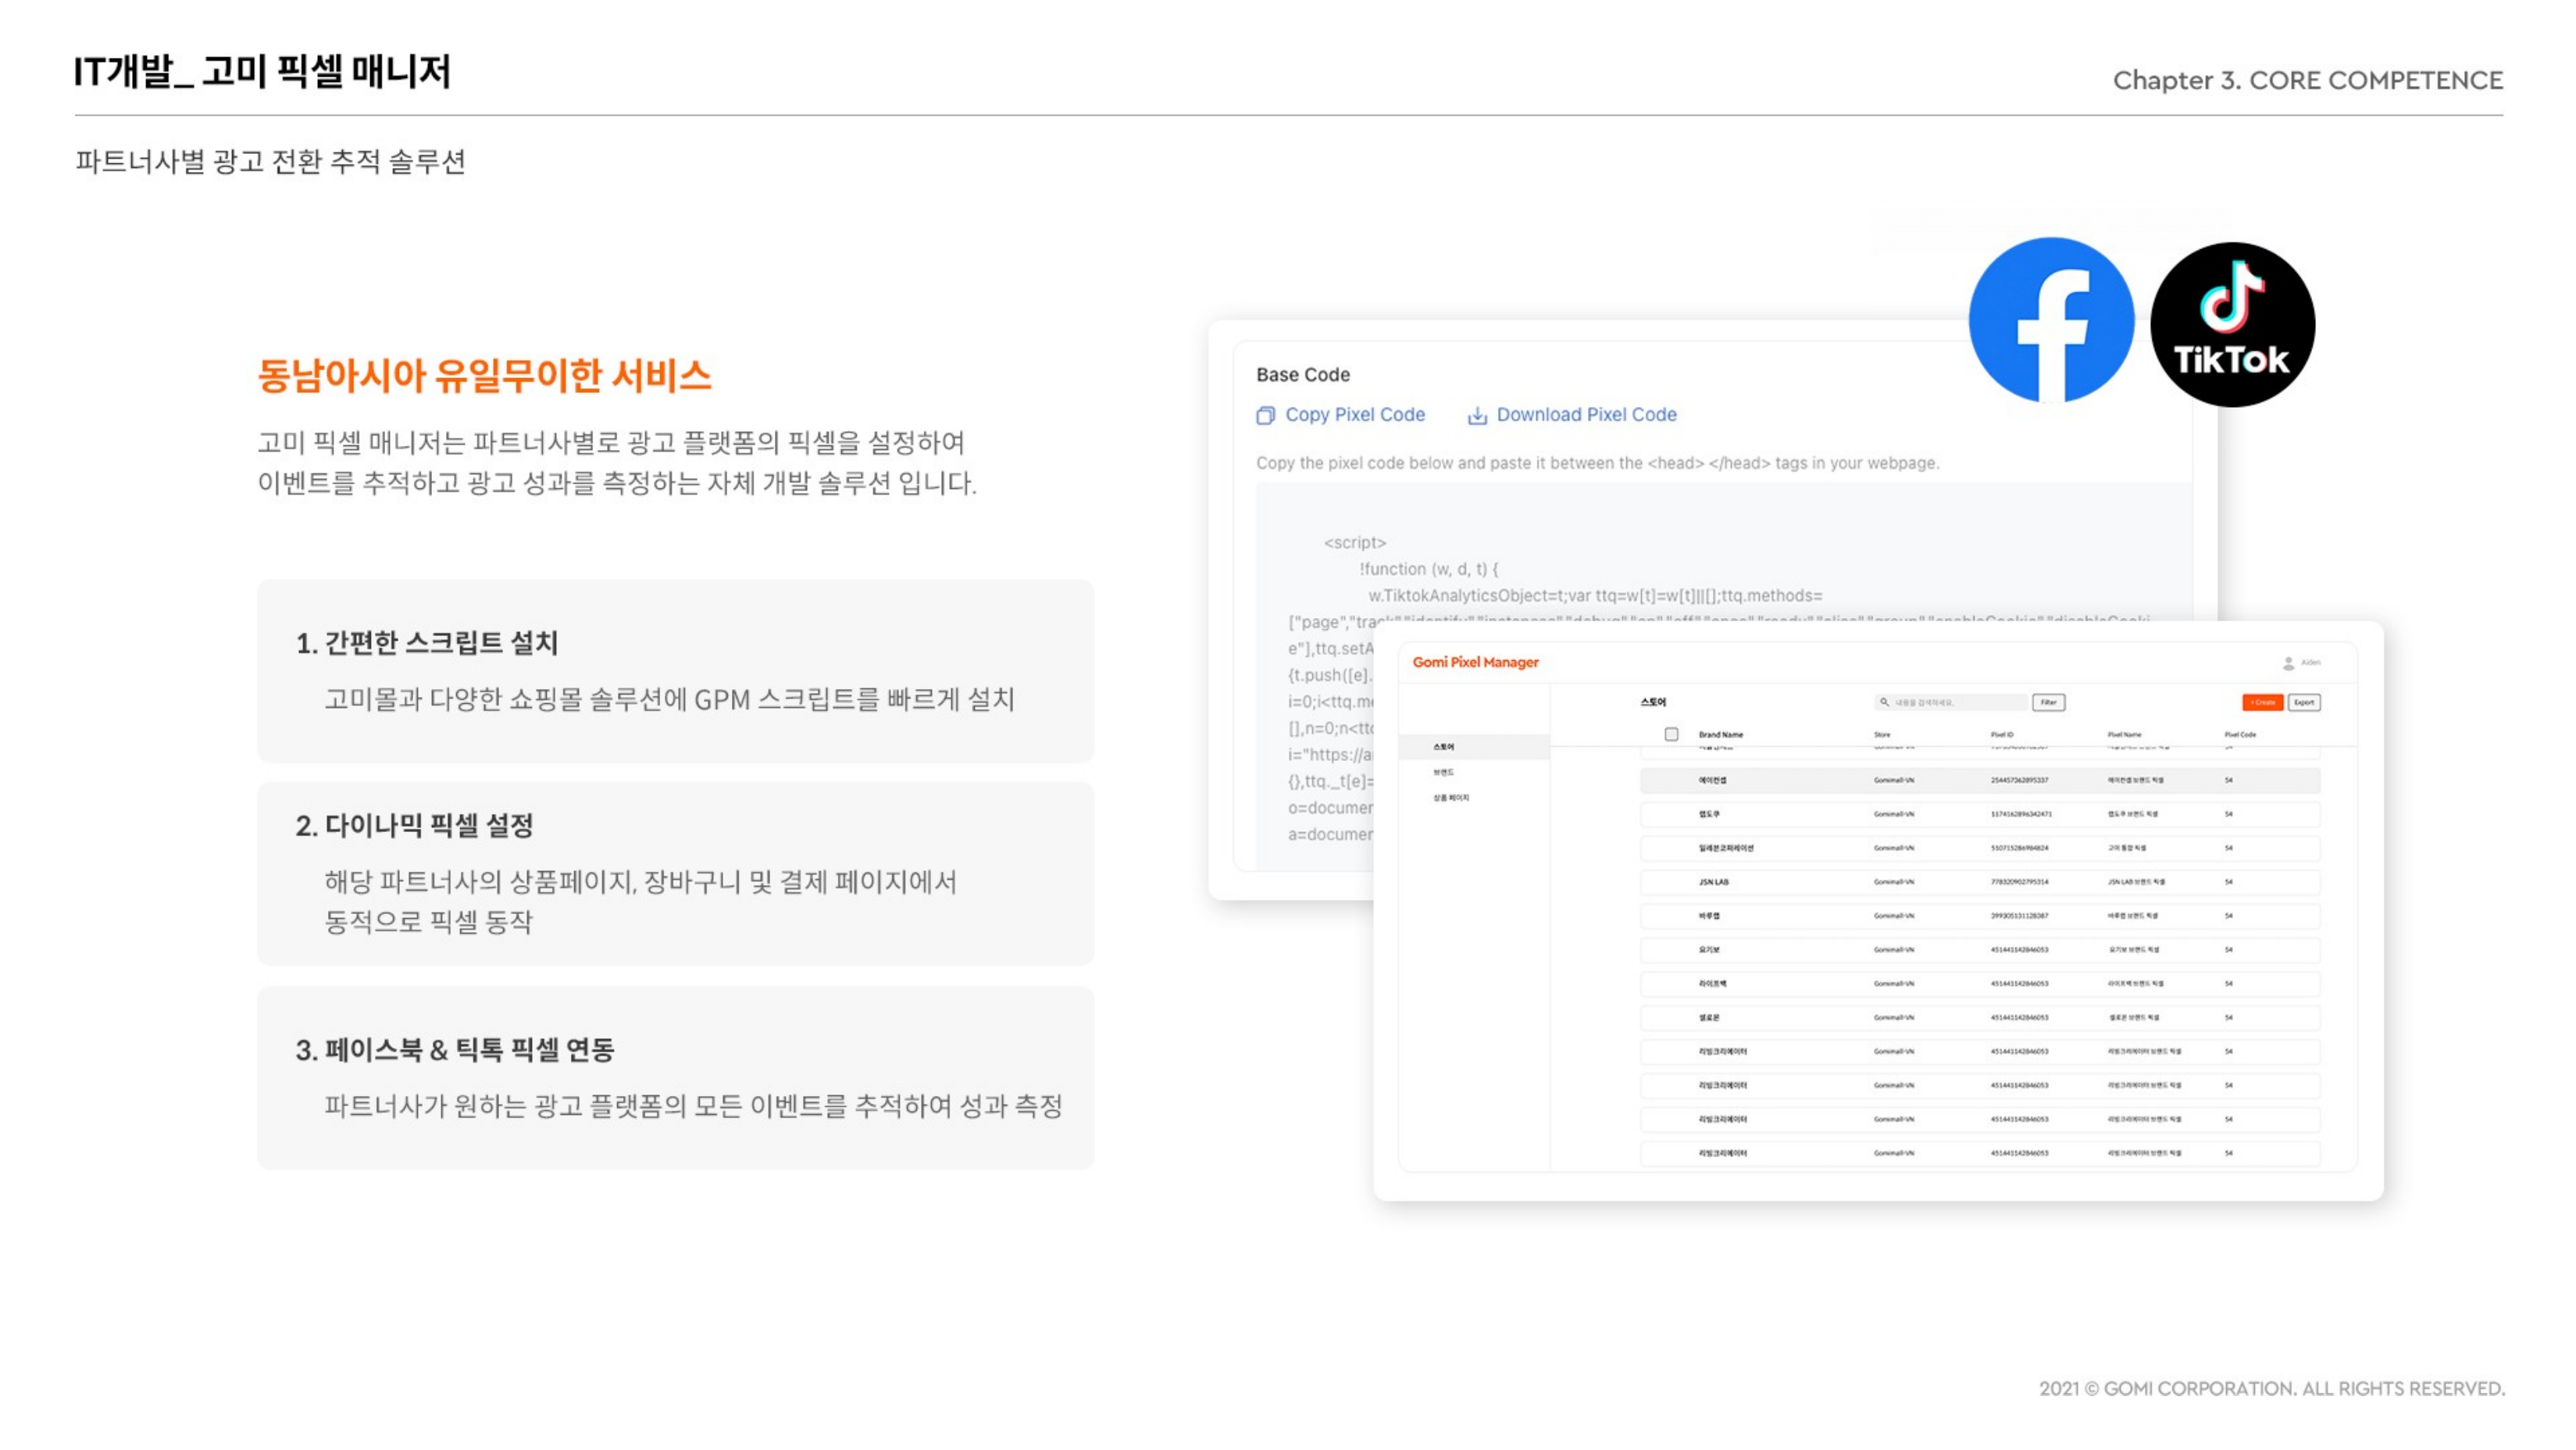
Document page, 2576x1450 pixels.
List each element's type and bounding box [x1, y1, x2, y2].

picture [74, 53, 2506, 1396]
